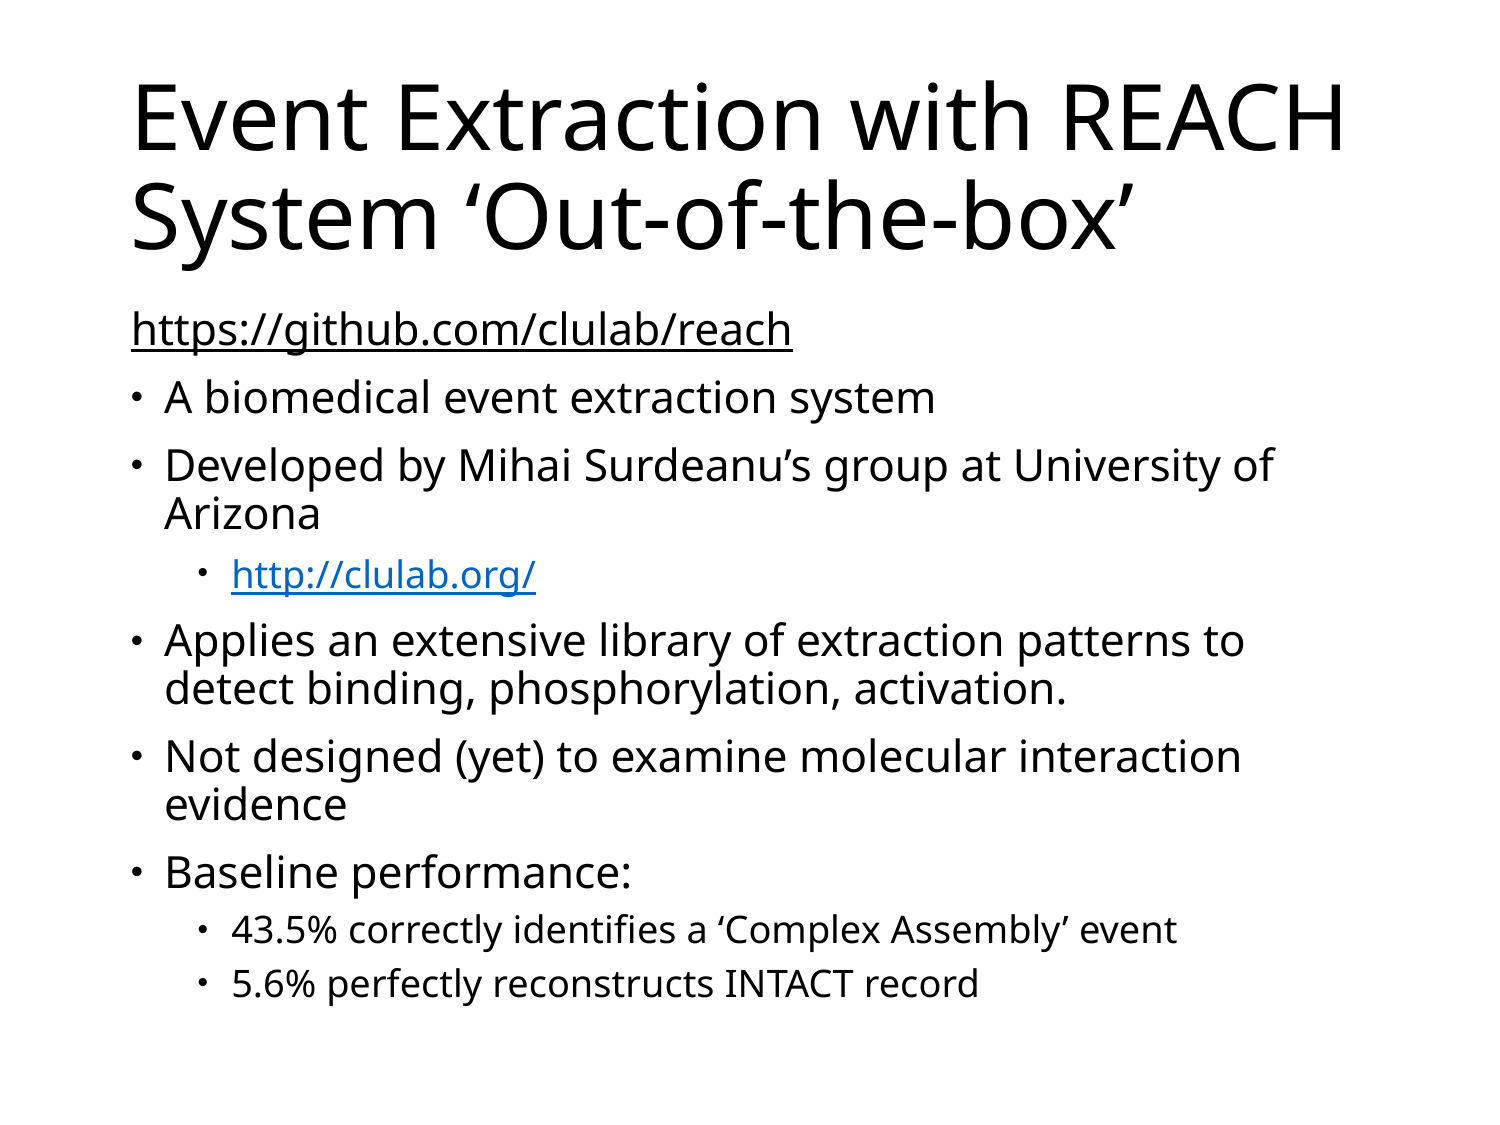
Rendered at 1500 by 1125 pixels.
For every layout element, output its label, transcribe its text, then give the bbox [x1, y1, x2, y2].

list https://github.com/clulab/reach A biomedical event extraction system Developed by Mihai Surdeanu’s group at University of Arizona http://clulab.org/ Applies an extensive library of extraction patterns to detect binding, phosphorylation, activation. Not designed (yet) to examine molecular interaction evidence Baseline performance: 43.5% correctly identifies a ‘Complex Assembly’ event 5.6% perfectly reconstructs INTACT record [115, 299, 1388, 1014]
title Event Extraction with REACH System ‘Out-of-the-box’ [115, 0, 1388, 278]
